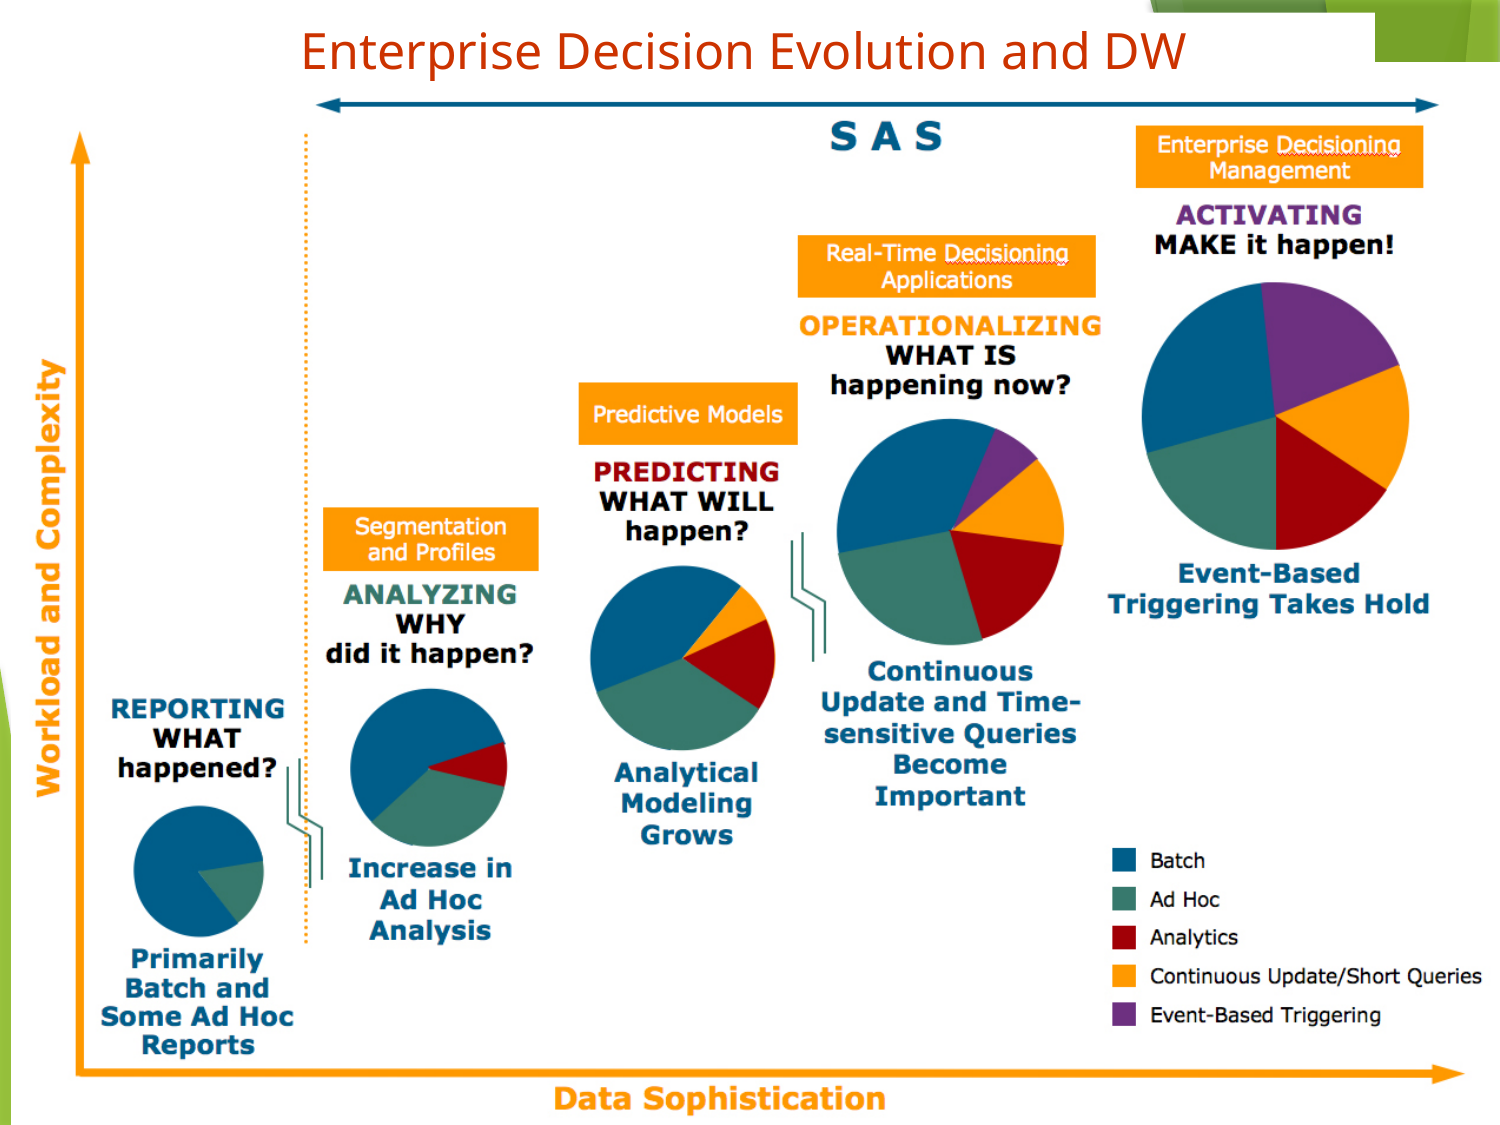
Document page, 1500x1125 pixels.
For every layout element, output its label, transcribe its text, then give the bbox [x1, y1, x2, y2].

picture [10, 61, 1500, 1125]
title Enterprise Decision Evolution and DW [112, 12, 1375, 61]
